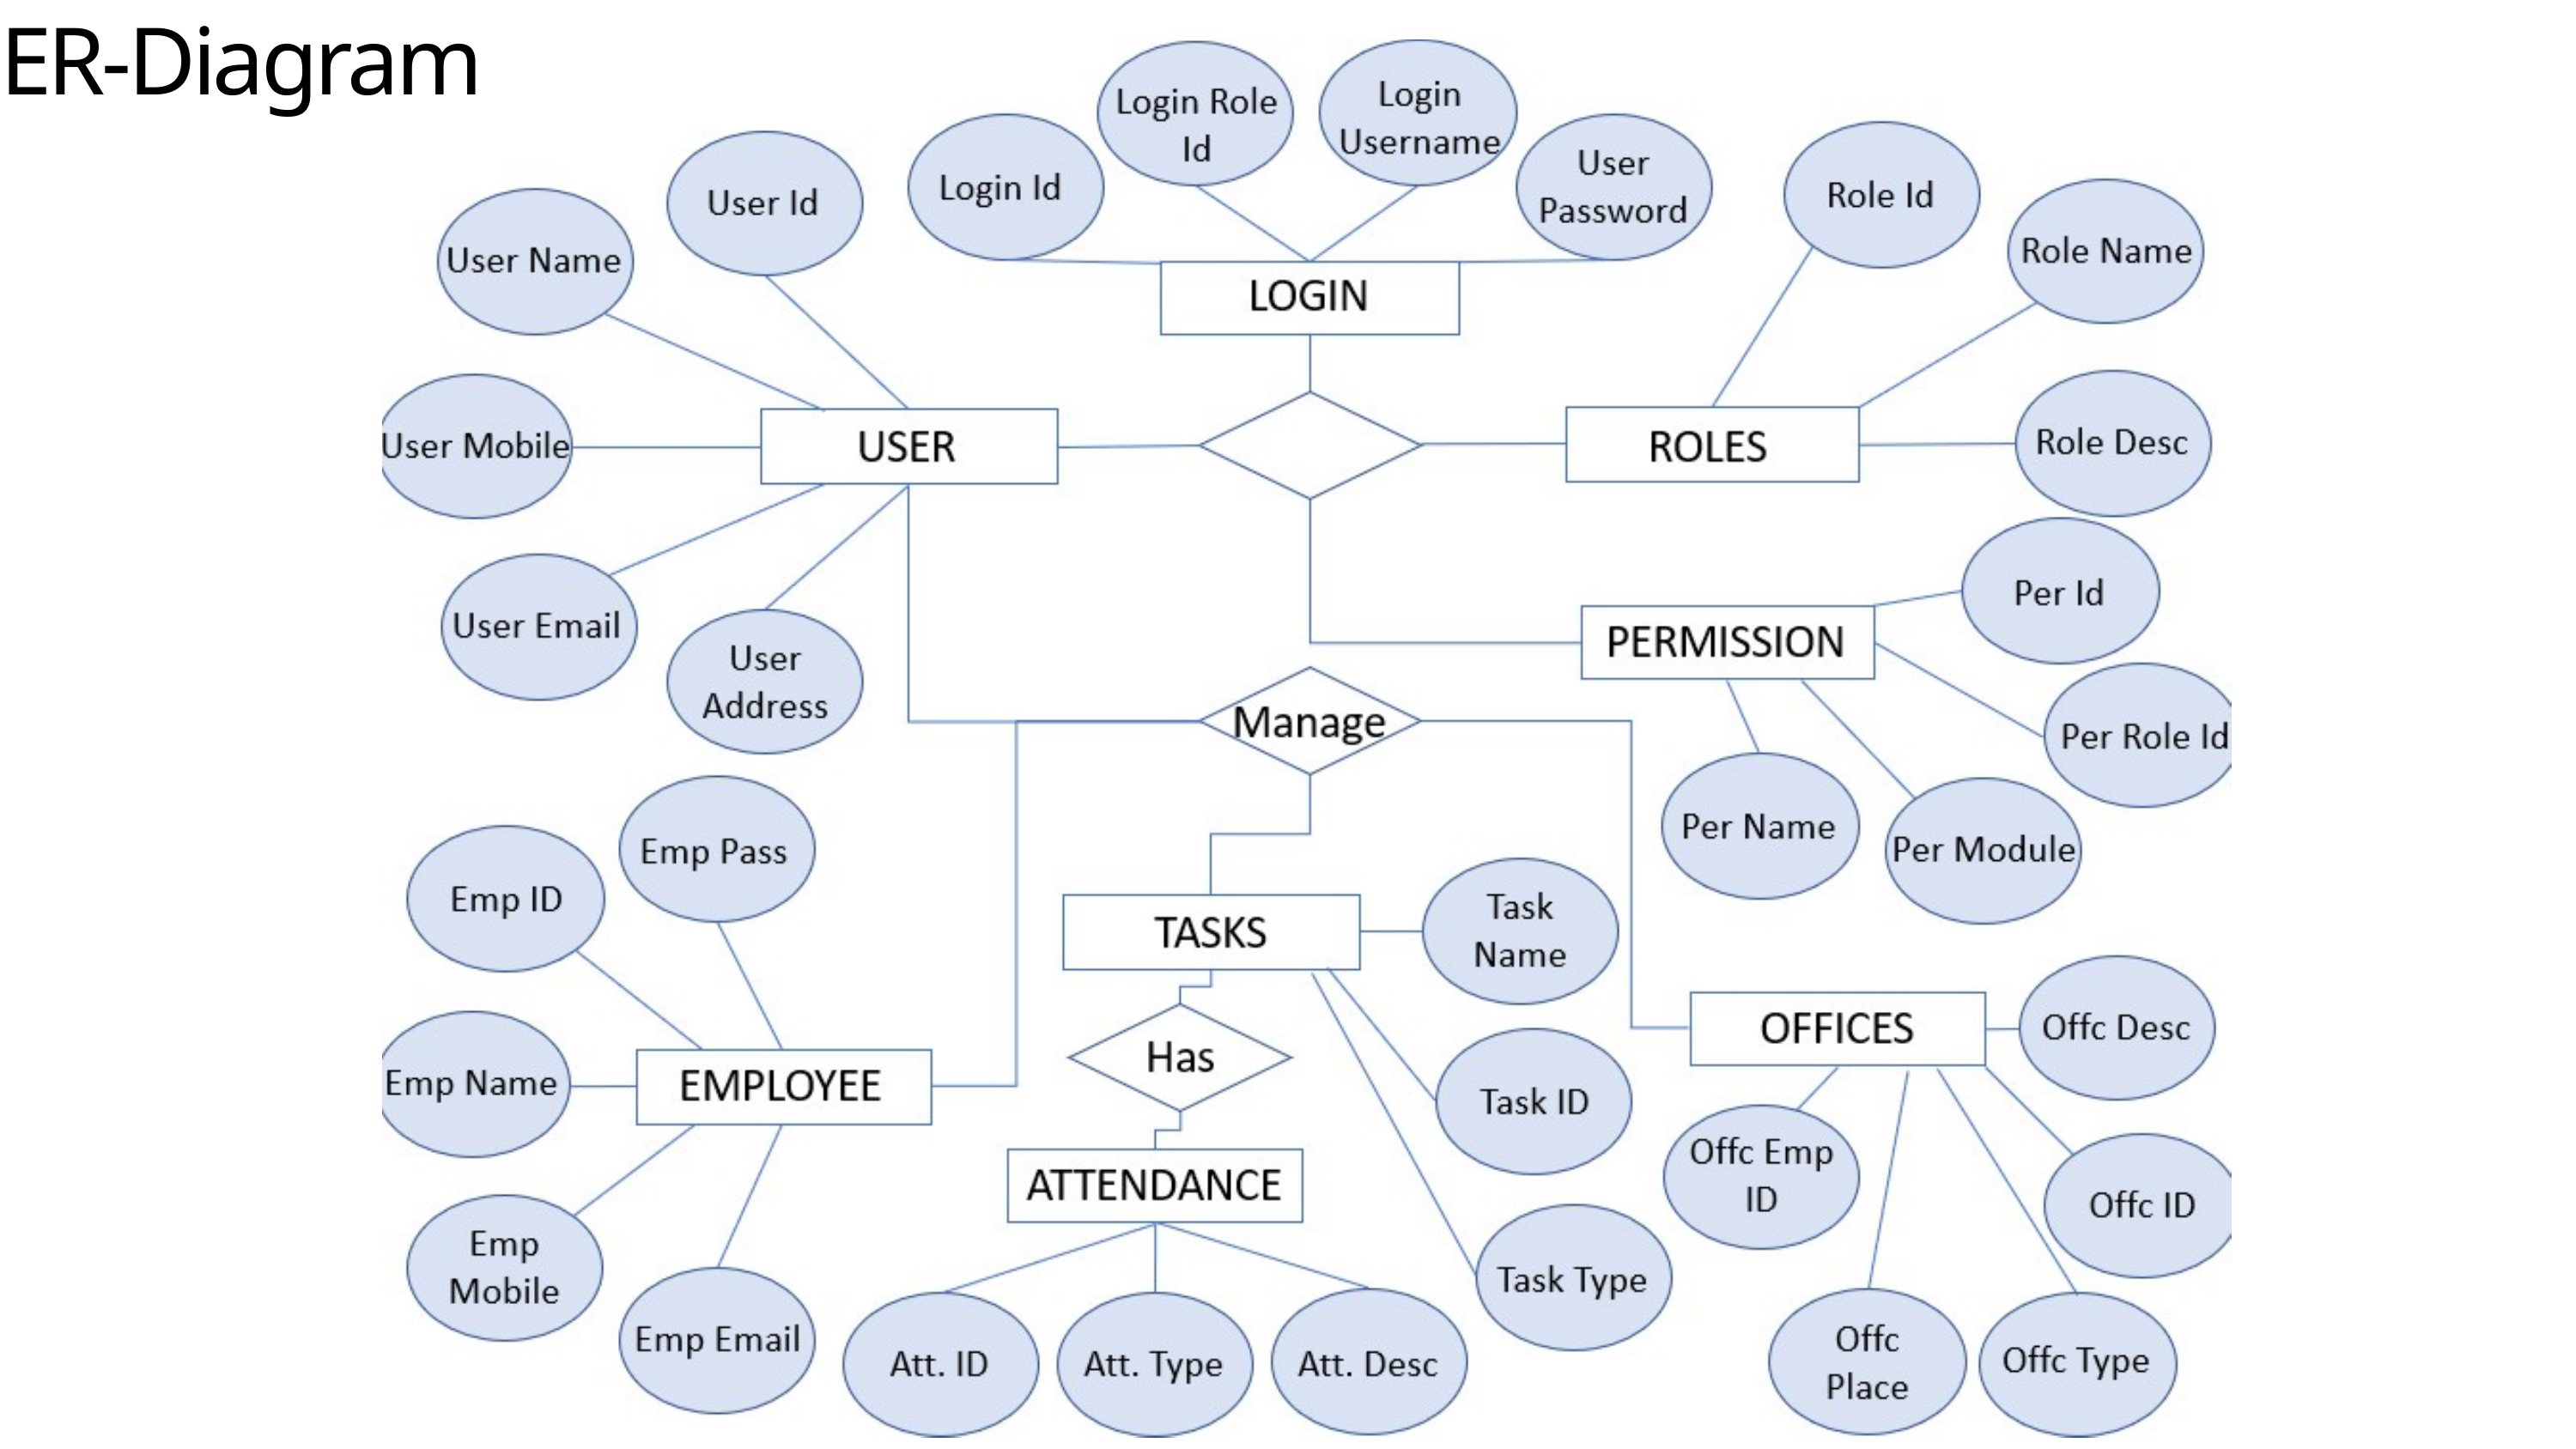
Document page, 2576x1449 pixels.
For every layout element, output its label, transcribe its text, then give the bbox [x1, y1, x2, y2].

title ER-Diagram [0, 0, 530, 244]
picture [382, 39, 2232, 1438]
